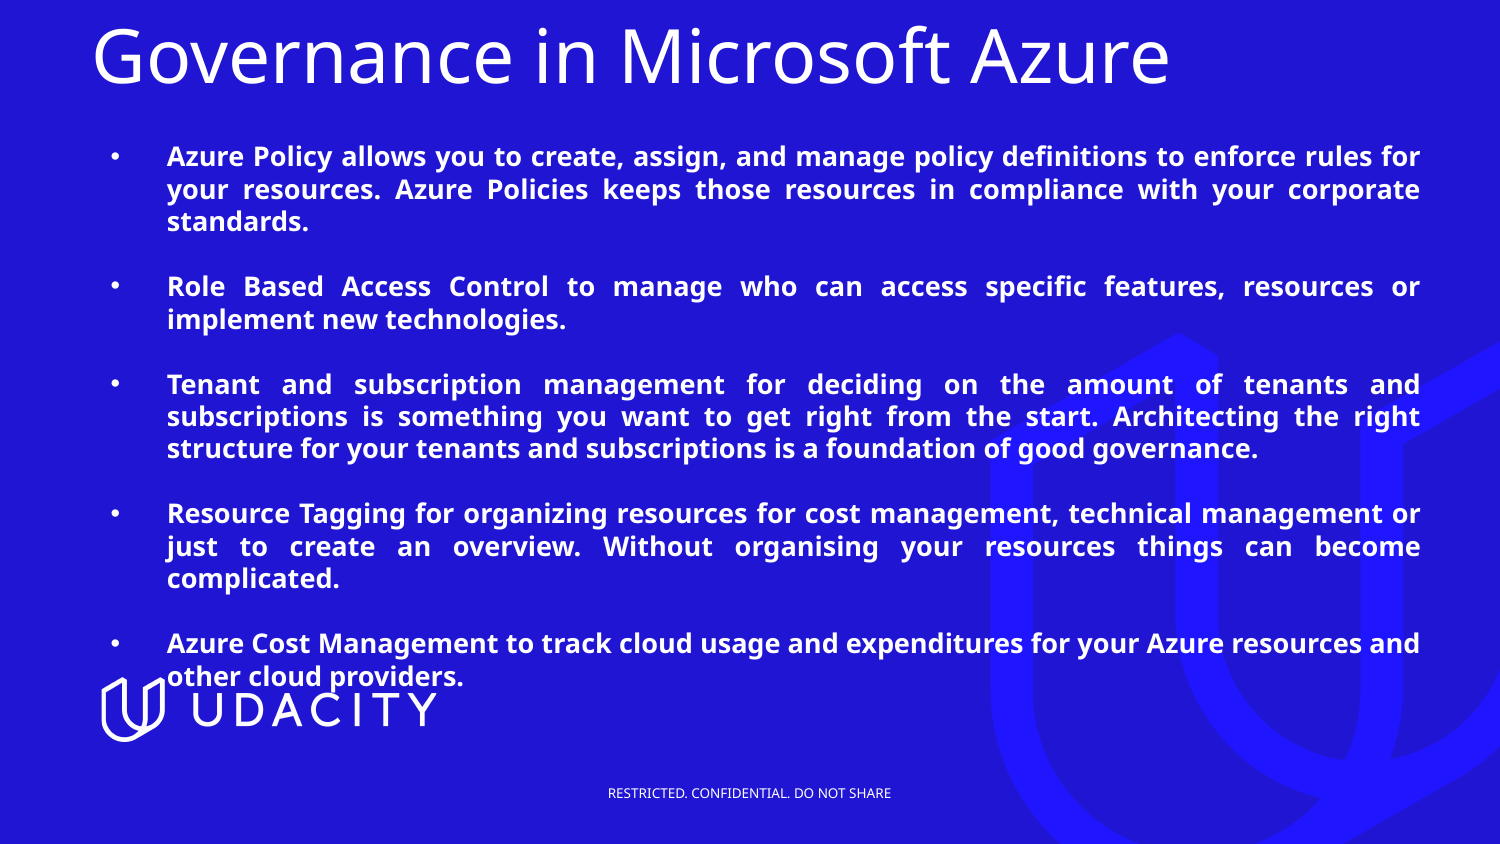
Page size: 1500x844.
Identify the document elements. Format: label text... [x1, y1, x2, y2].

subtitle Azure Policy allows you to create, assign, and manage policy definitions to enforce rules for your resources. Azure Policies keeps those resources in compliance with your corporate standards. Role Based Access Control to manage who can access specific features, resources or implement new technologies. Tenant and subscription management for deciding on the amount of tenants and subscriptions is something you want to get right from the start. Architecting the right structure for your tenants and subscriptions is a foundation of good governance. Resource Tagging for organizing resources for cost management, technical management or just to create an overview. Without organising your resources things can become complicated. Azure Cost Management to track cloud usage and expenditures for your Azure resources and other cloud providers. [91, 139, 1421, 736]
title Governance in Microsoft Azure [91, 0, 1298, 107]
picture [0, 0, 1500, 844]
